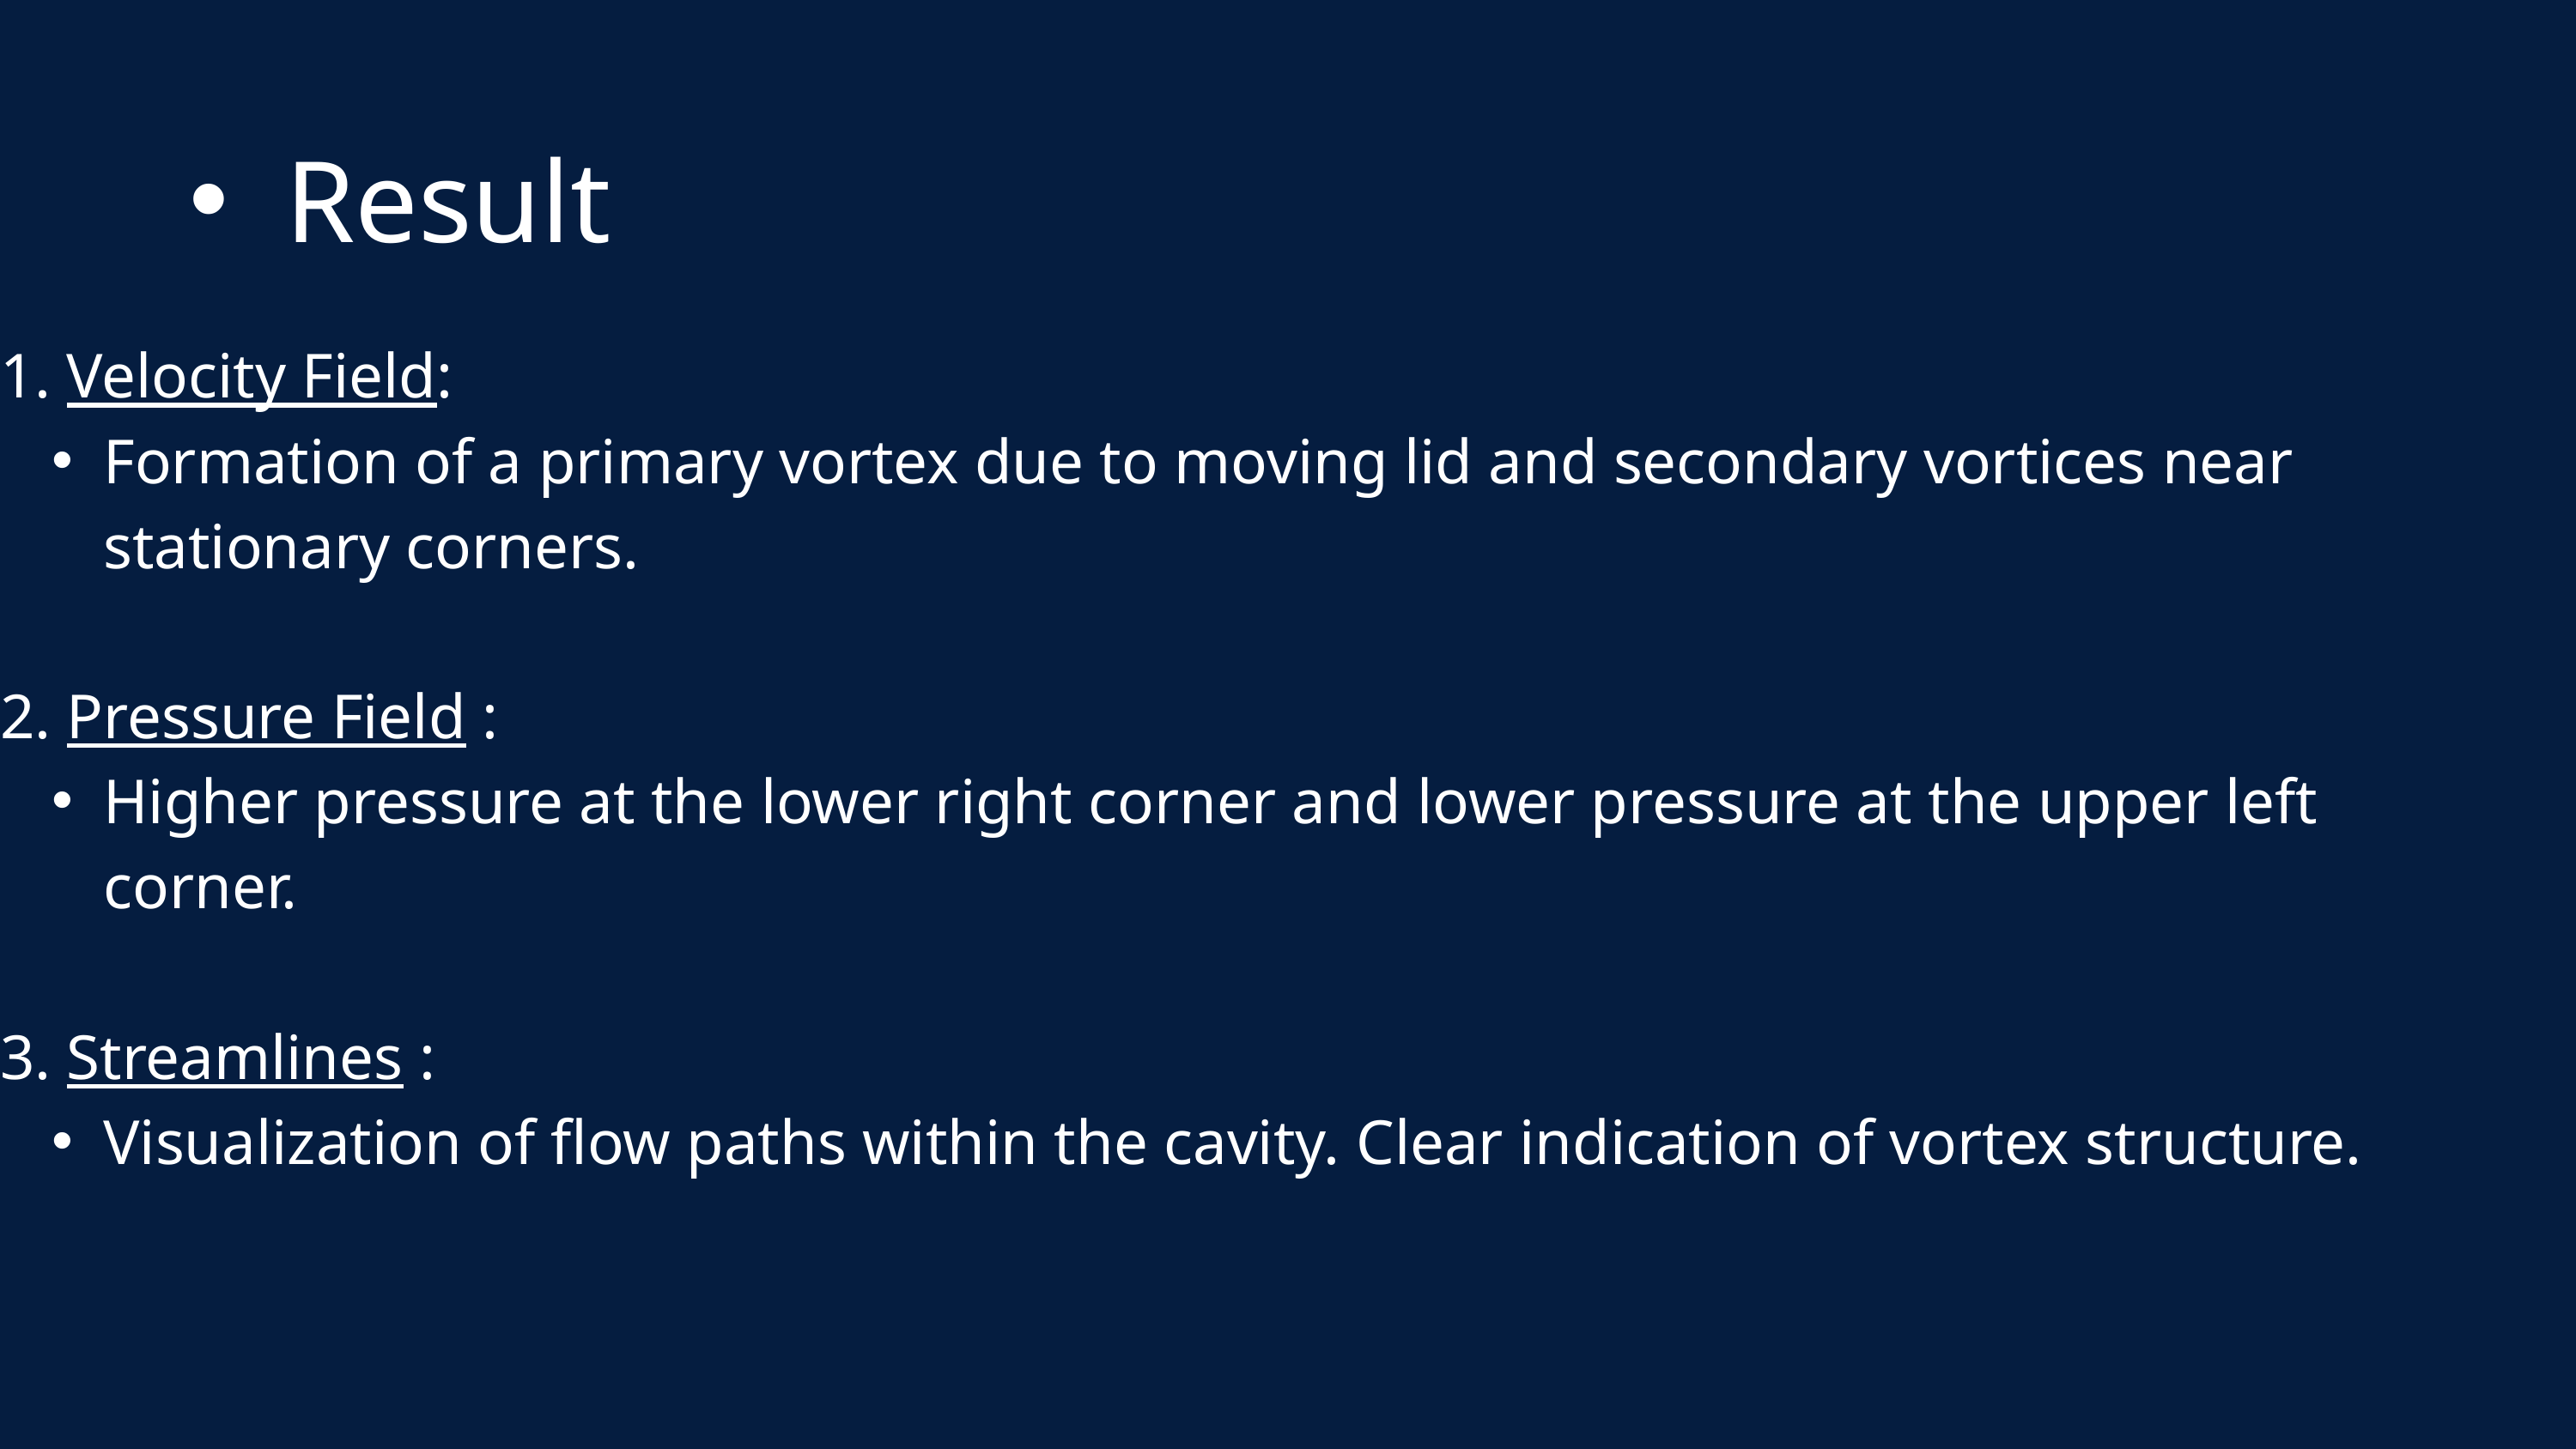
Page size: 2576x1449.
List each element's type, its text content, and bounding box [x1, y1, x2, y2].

text_box 1. Velocity Field: Formation of a primary vortex due to moving lid and secondary vortices near stationary corners. 2. Pressure Field : Higher pressure at the lower right corner and lower pressure at the upper left corner. 3. Streamlines : Visualization of flow paths within the cavity. Clear indication of vortex structure. [0, 324, 2432, 1177]
text_box Result [85, 107, 679, 265]
